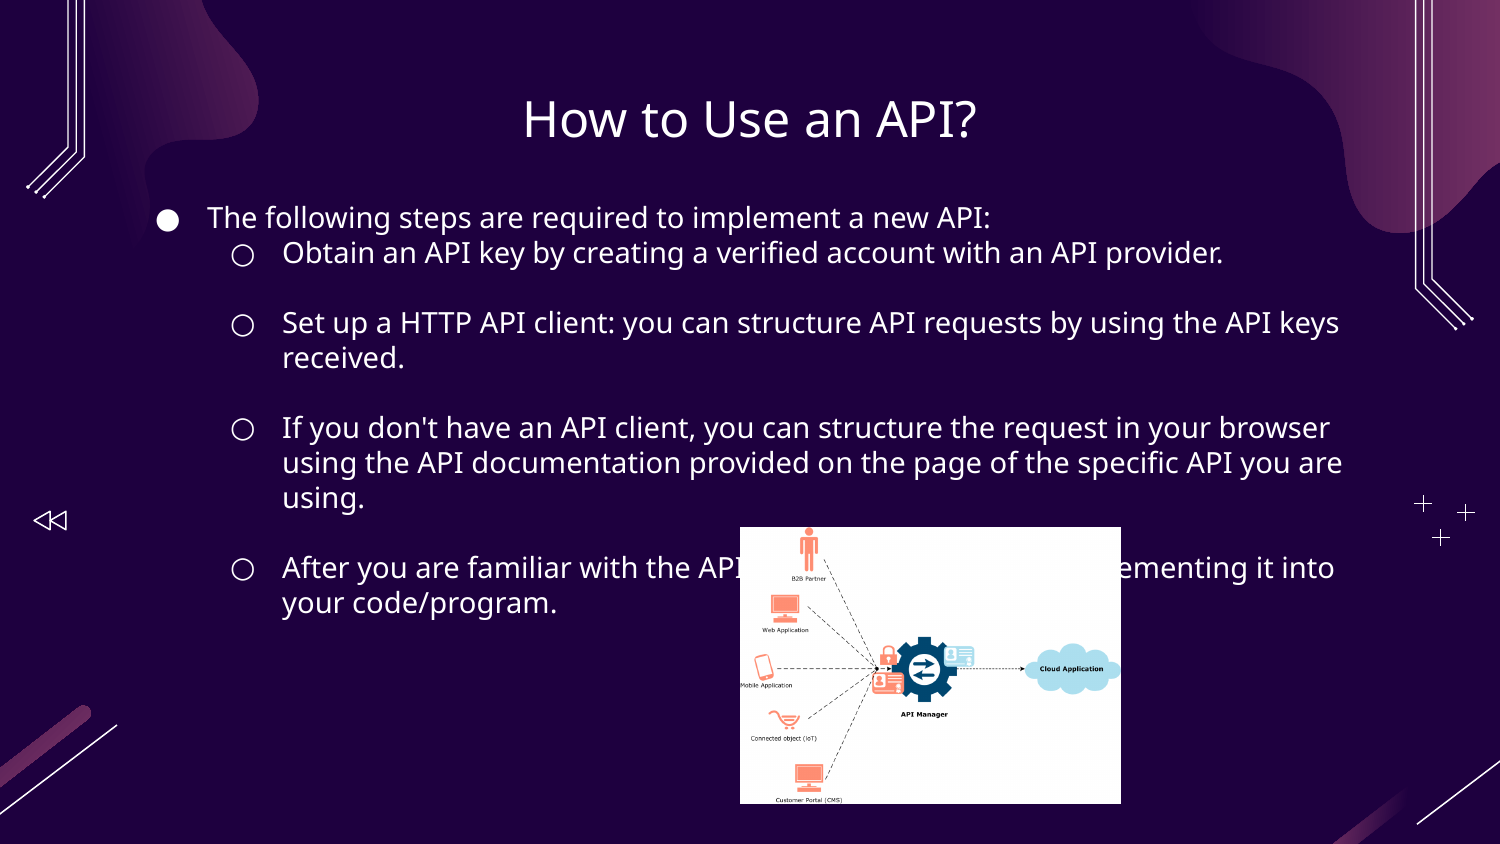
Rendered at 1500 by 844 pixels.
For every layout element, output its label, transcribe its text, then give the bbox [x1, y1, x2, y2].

picture [740, 527, 1121, 804]
title How to Use an API? [118, 72, 1382, 167]
text_box The following steps are required to implement a new API: Obtain an API key by creating a verified account with an API provider. Set up a HTTP API client: you can structure API requests by using the API keys received. If you don't have an API client, you can structure the request in your browser using the API documentation provided on the page of the specific API you are using. After you are familiar with the APIs syntax, you can start implementing it into your code/program. [117, 184, 1394, 634]
